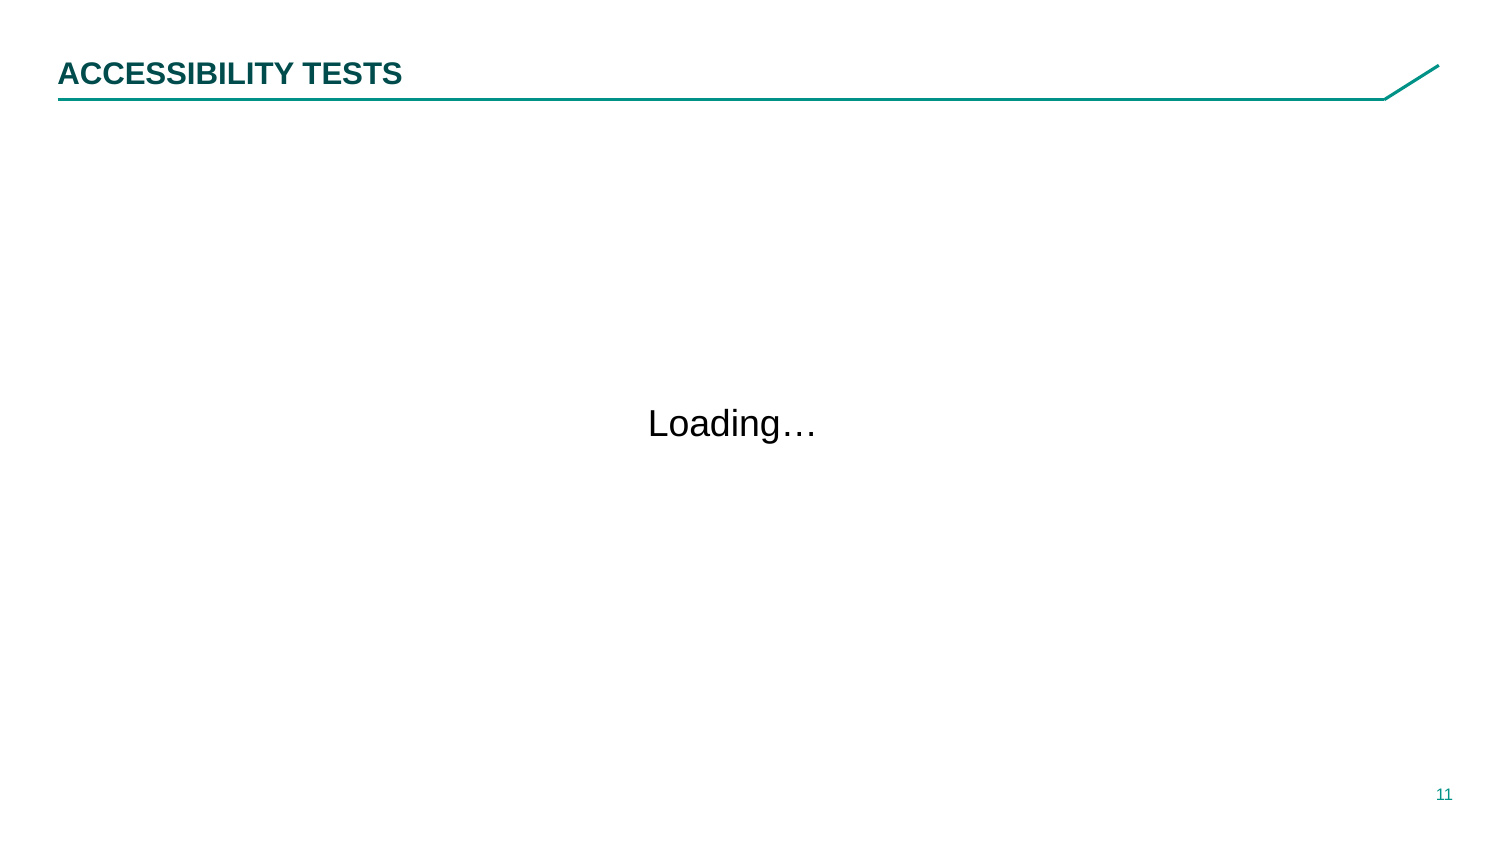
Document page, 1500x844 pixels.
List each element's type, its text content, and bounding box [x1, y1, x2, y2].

text_box Loading… [633, 391, 834, 452]
list Accessibility tests [57, 57, 1442, 93]
